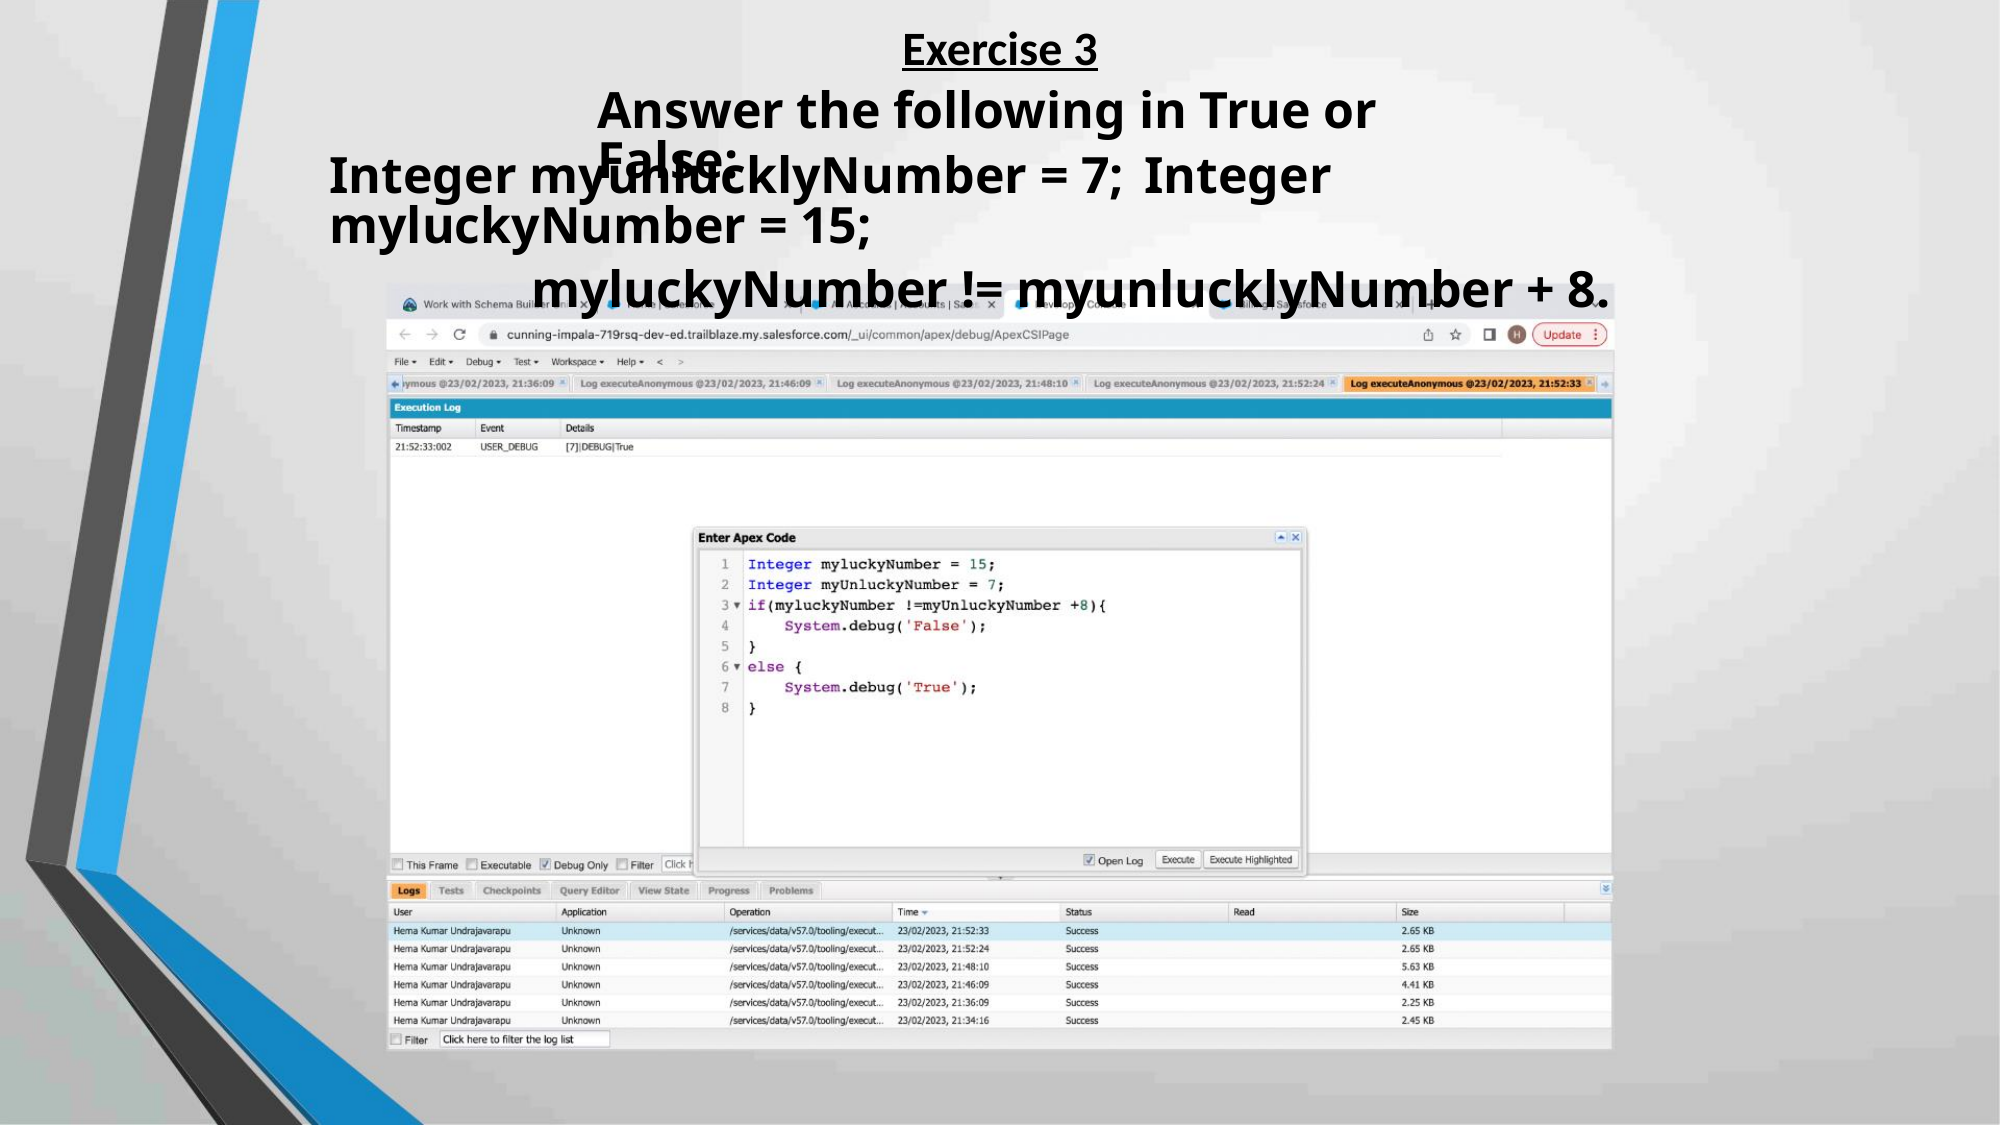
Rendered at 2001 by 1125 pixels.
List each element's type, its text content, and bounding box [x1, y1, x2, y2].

text_box Integer myunlucklyNumber = 7; Integer myluckyNumber = 15; myluckyNumber != myunlucklyNumber + 8. [329, 153, 1693, 318]
text_box [0, 0, 2000, 1125]
text_box Exercise 3 Answer the following in True or False: [597, 26, 1431, 153]
